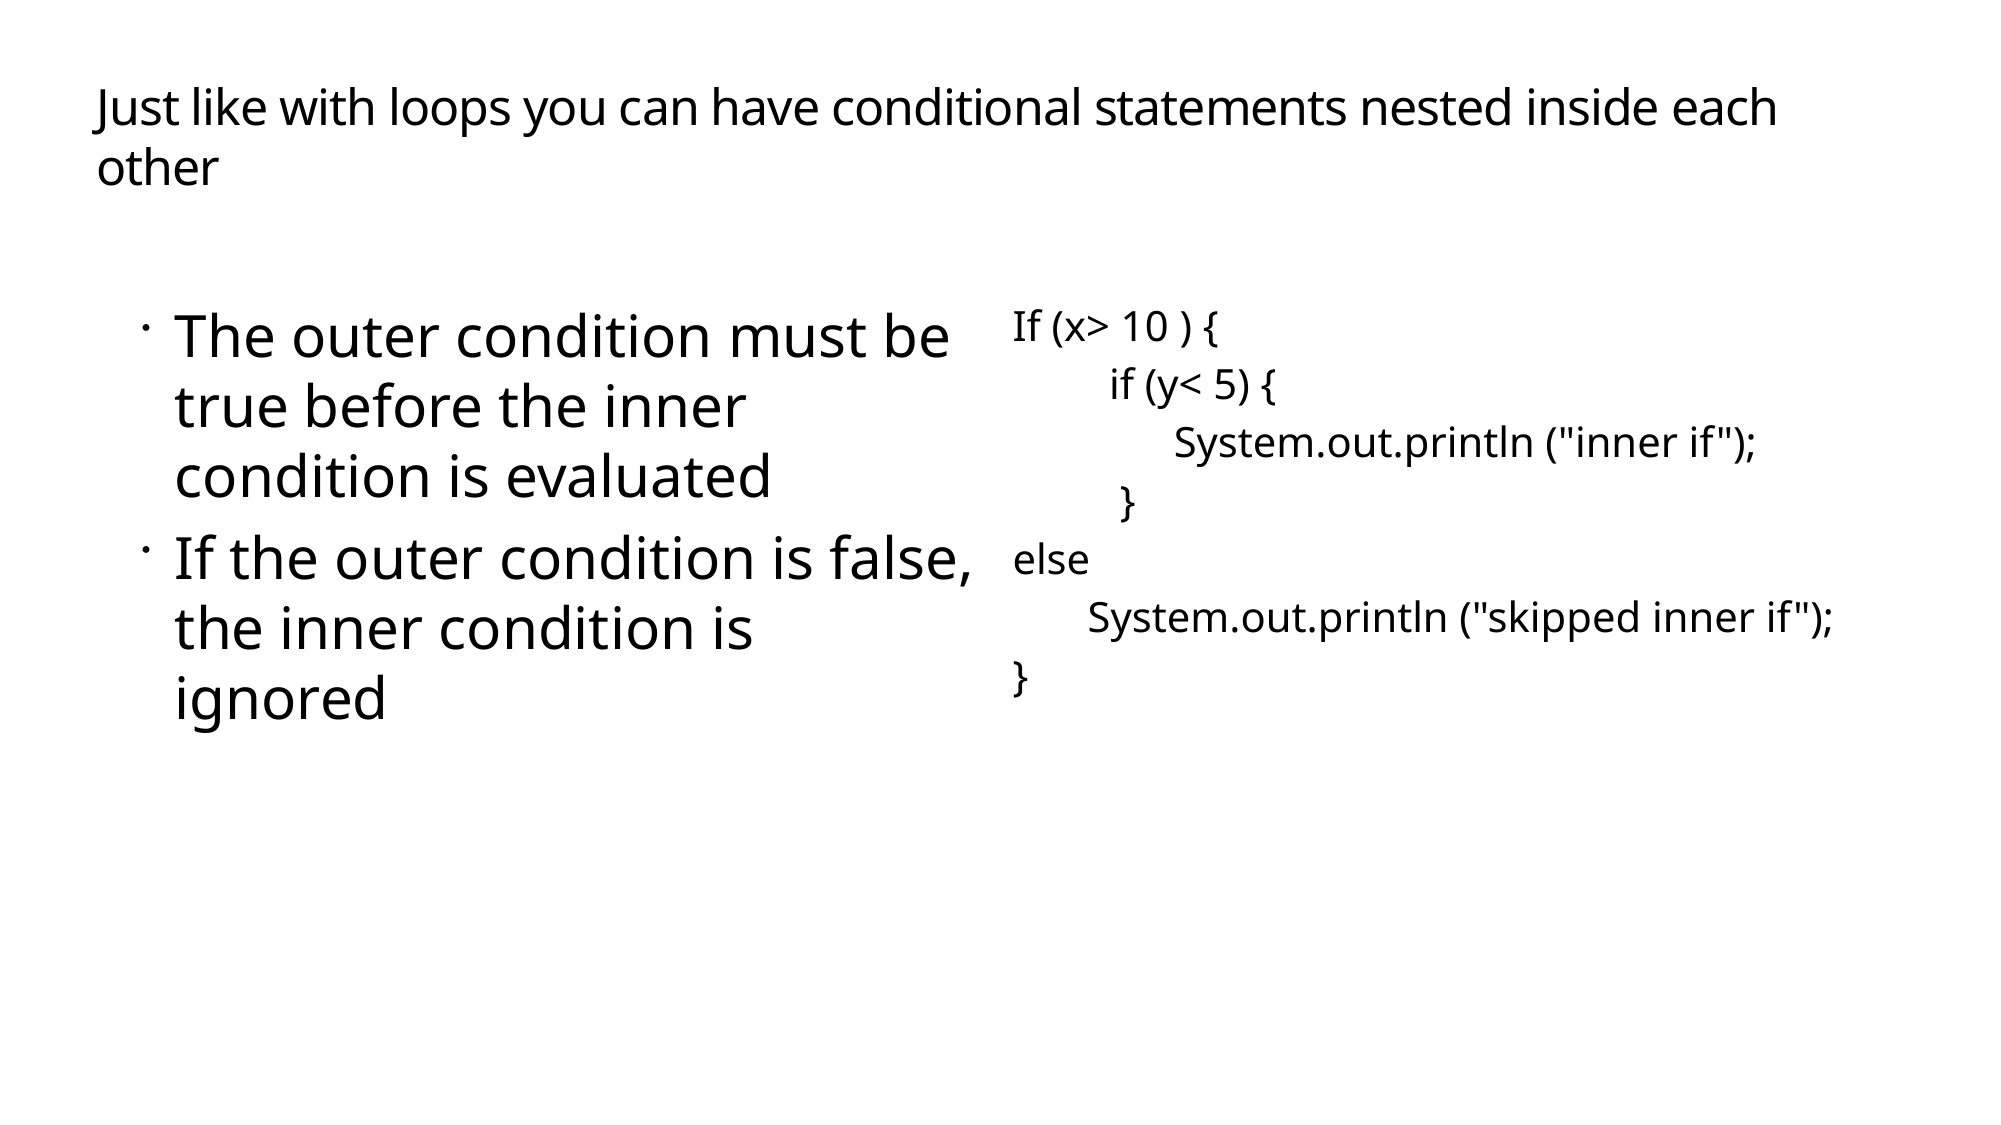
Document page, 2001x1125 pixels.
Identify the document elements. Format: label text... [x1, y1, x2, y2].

list The outer condition must be true before the inner condition is evaluated If the outer condition is false, the inner condition is ignored [137, 299, 988, 938]
list If (x> 10 ) { if (y< 5) { System.out.println ("inner if"); } else System.out.println ("skipped inner if"); } [1012, 299, 1863, 938]
title Just like with loops you can have conditional statements nested inside each other [96, 75, 1904, 166]
